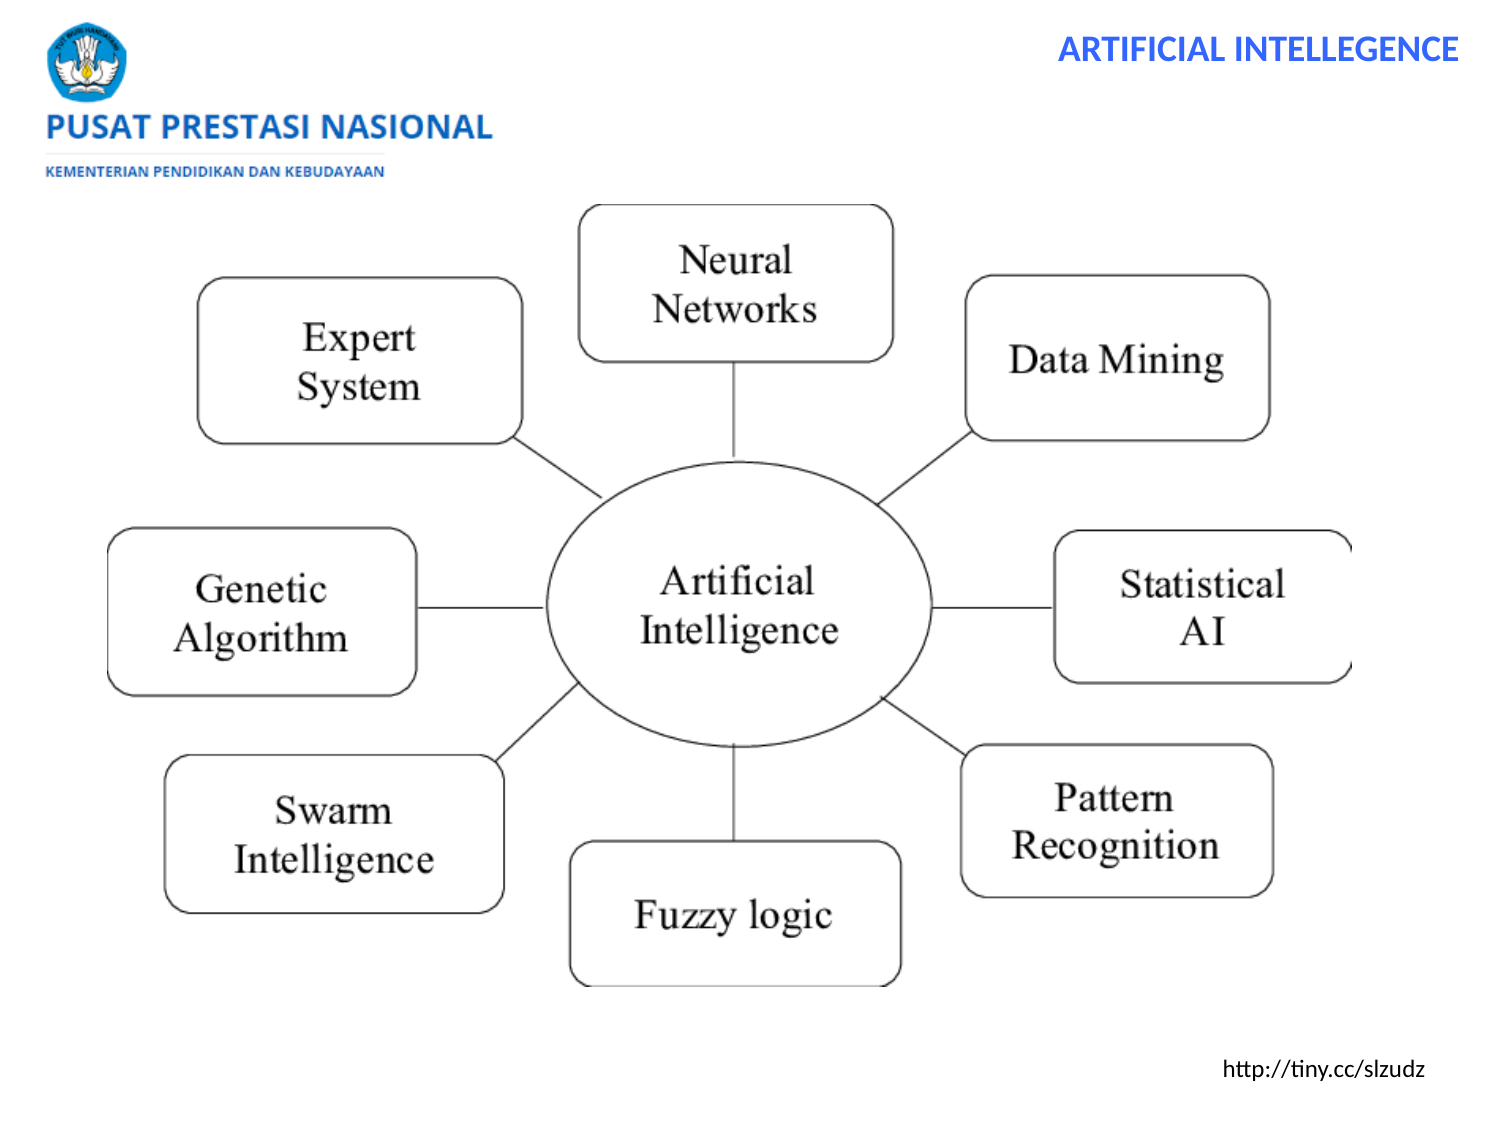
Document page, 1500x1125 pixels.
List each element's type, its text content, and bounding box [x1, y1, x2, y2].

picture [0, 2, 1352, 988]
text_box ARTIFICIAL INTELLEGENCE [1043, 16, 1475, 77]
text_box http://tiny.cc/slzudz [1207, 1044, 1441, 1090]
